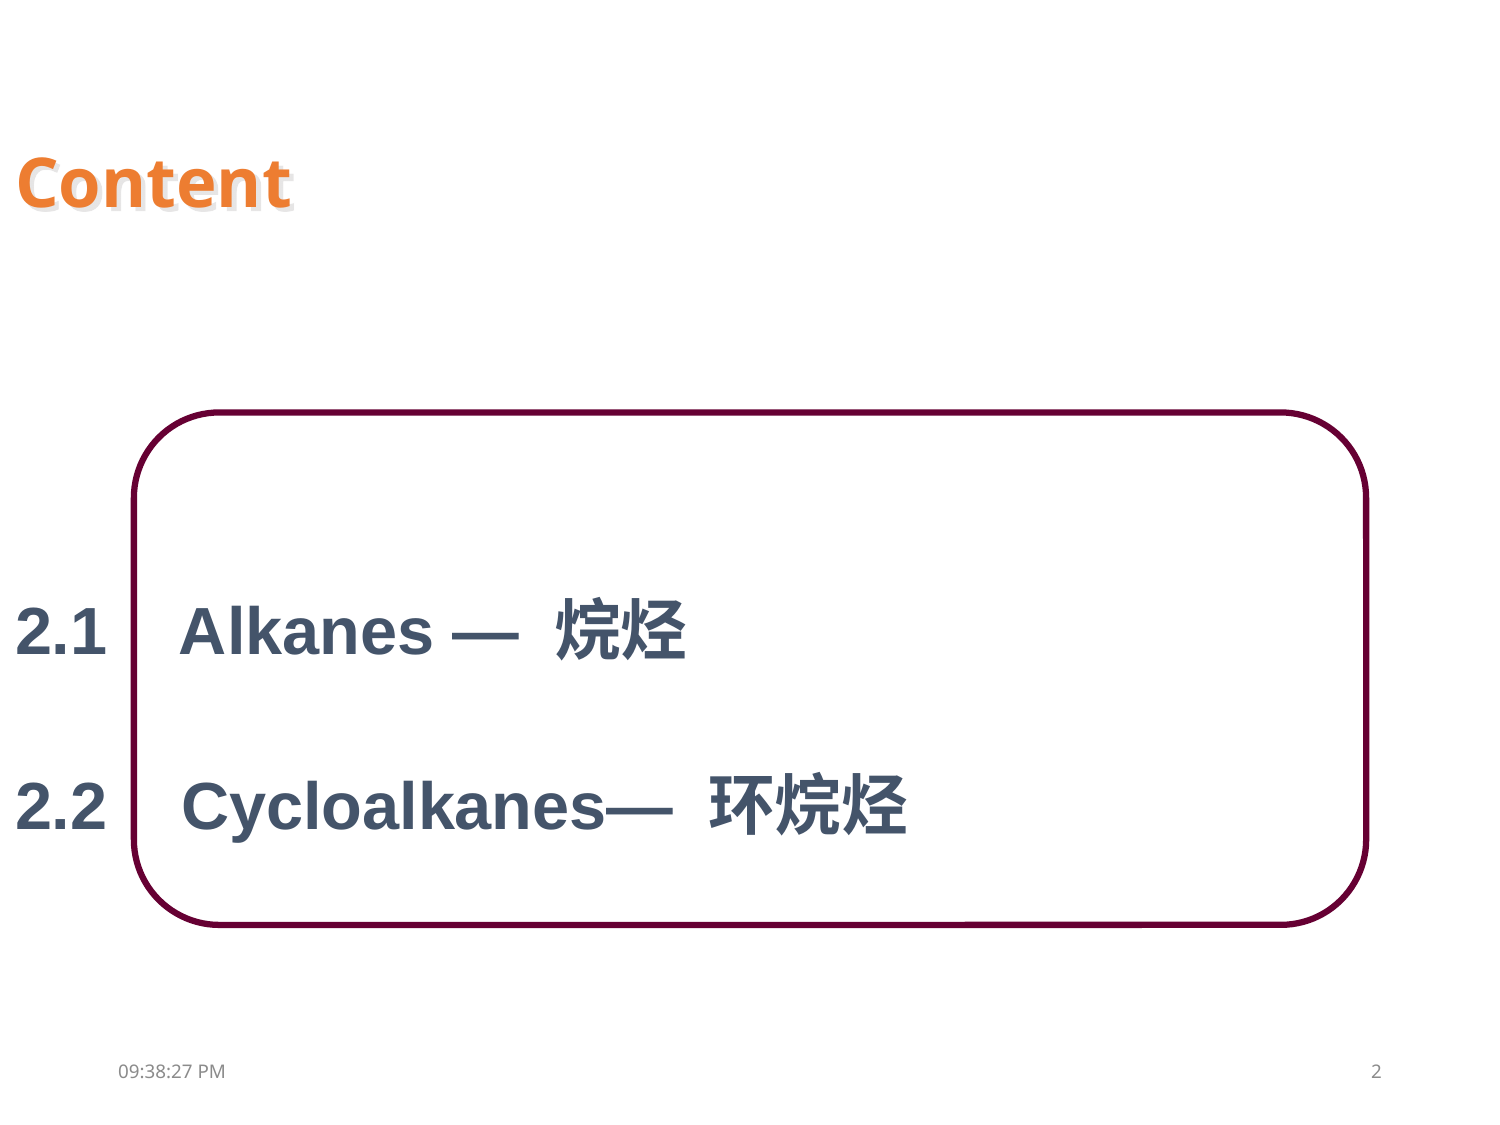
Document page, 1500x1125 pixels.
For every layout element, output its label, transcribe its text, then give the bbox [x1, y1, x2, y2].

slide_number 2 [1059, 1042, 1397, 1103]
text_box [133, 412, 1367, 925]
title Content [0, 91, 438, 279]
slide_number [103, 1042, 441, 1103]
list 2.1 Alkanes — 烷烃 2.2 Cycloalkanes— 环烷烃 [0, 500, 133, 838]
